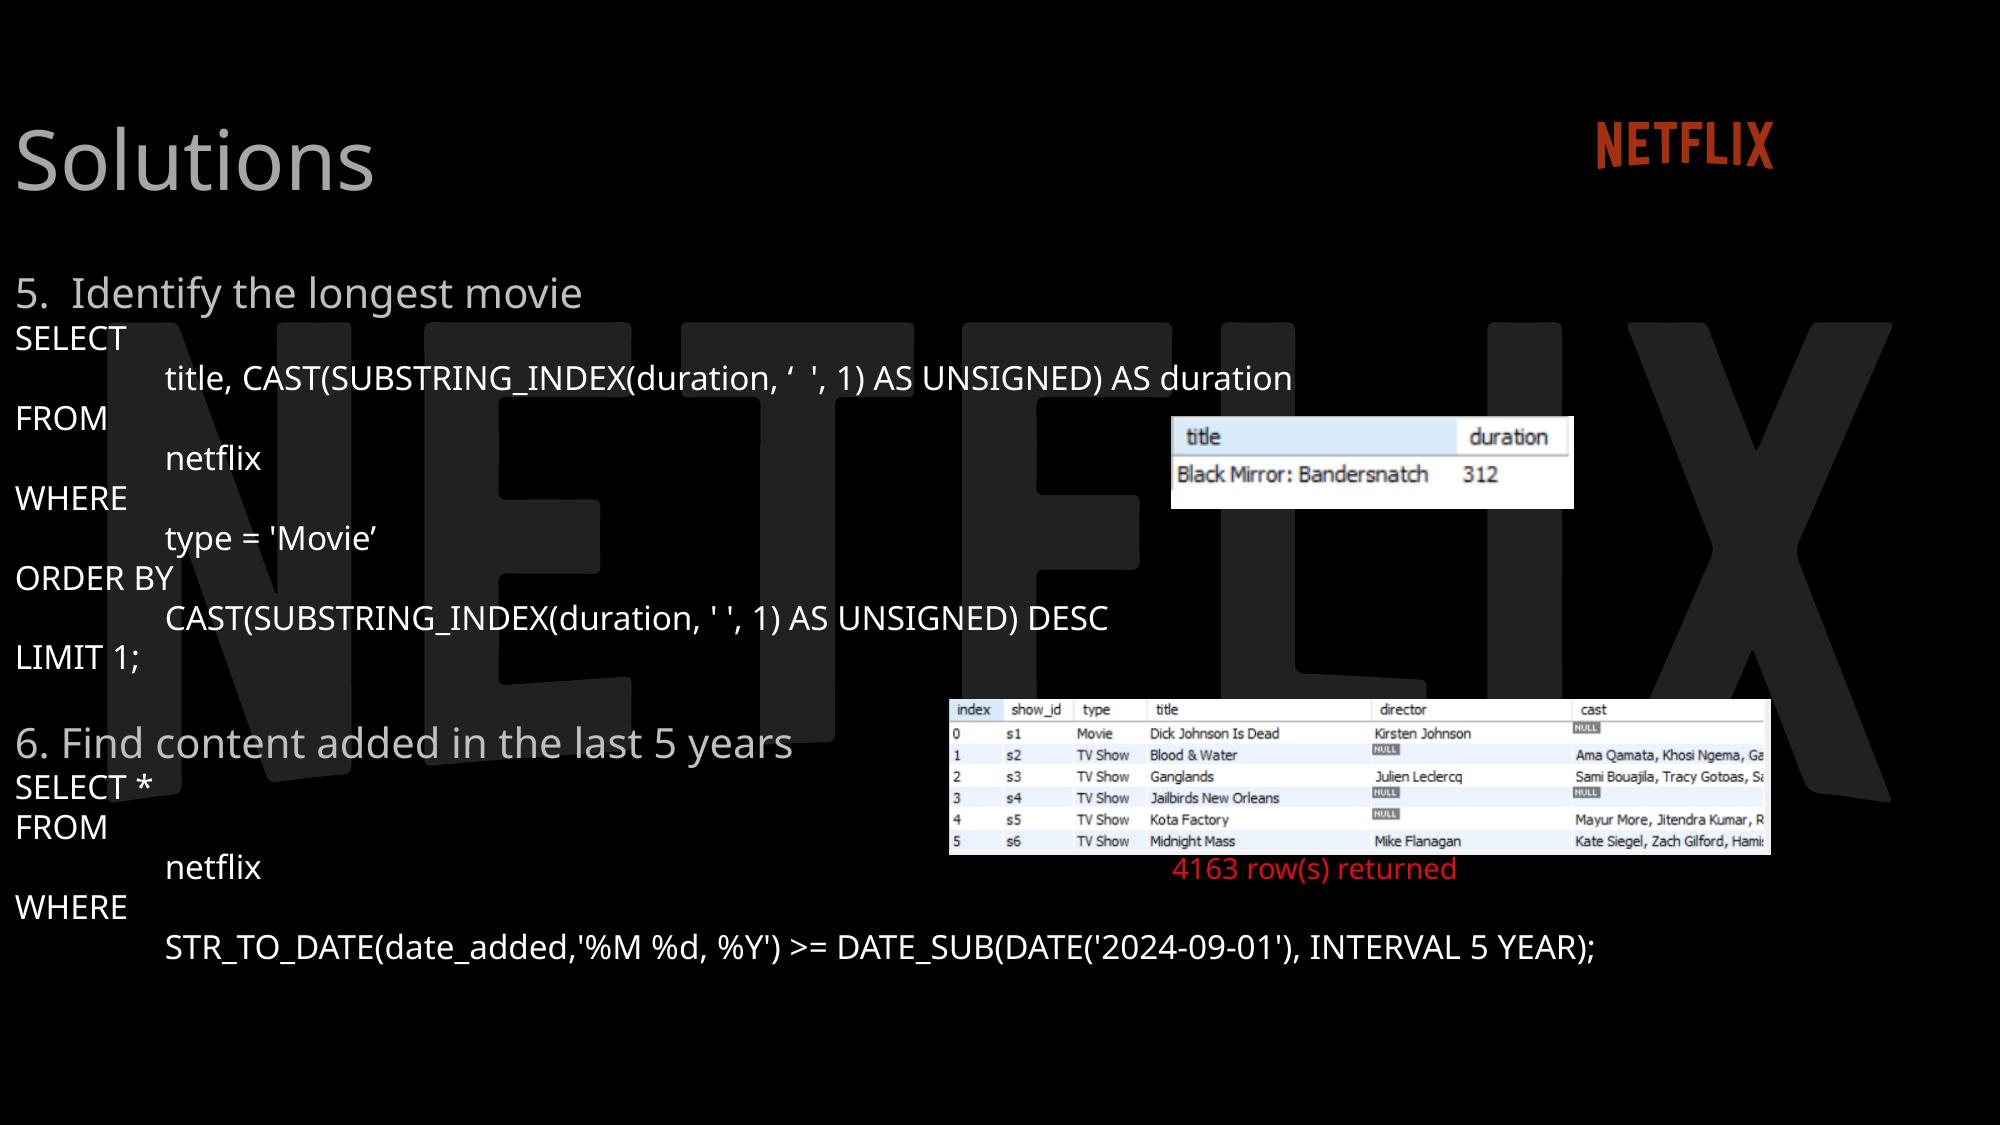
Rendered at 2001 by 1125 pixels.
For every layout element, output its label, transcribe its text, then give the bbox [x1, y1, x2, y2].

picture [1171, 416, 1574, 510]
text_box Solutions 5. Identify the longest movie SELECT title, CAST(SUBSTRING_INDEX(duration, ‘ ', 1) AS UNSIGNED) AS duration FROM netflix WHERE type = 'Movie’ ORDER BY CAST(SUBSTRING_INDEX(duration, ' ', 1) AS UNSIGNED) DESC LIMIT 1; 6. Find content added in the last 5 years SELECT * FROM netflix 4163 row(s) returned WHERE STR_TO_DATE(date_added,'%M %d, %Y') >= DATE_SUB(DATE('2024-09-01'), INTERVAL 5 YEAR); [0, 0, 2000, 974]
picture [948, 699, 1771, 856]
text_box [1596, 121, 1774, 170]
